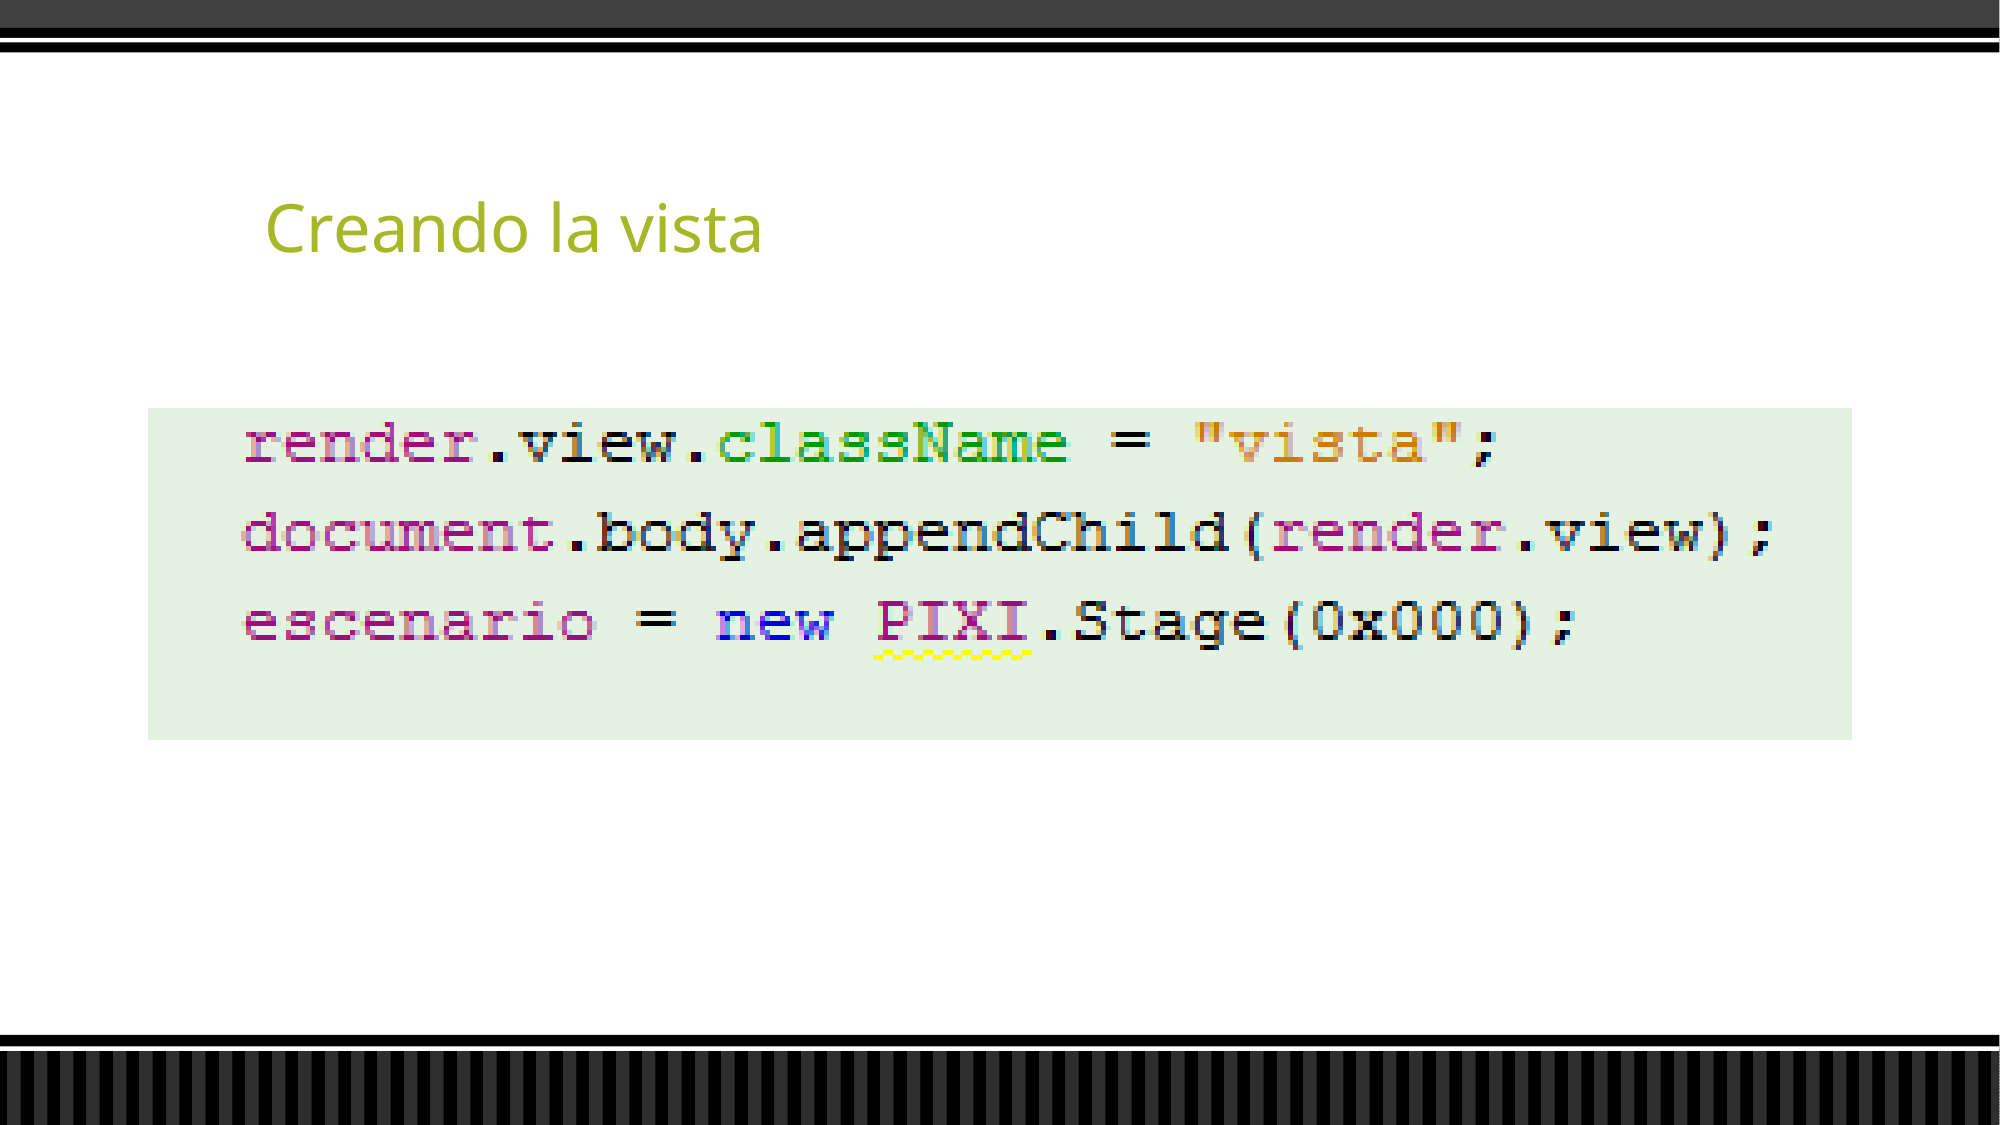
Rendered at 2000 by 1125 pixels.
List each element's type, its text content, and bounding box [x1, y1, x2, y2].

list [147, 408, 1852, 741]
title Creando la vista [249, 99, 1750, 275]
